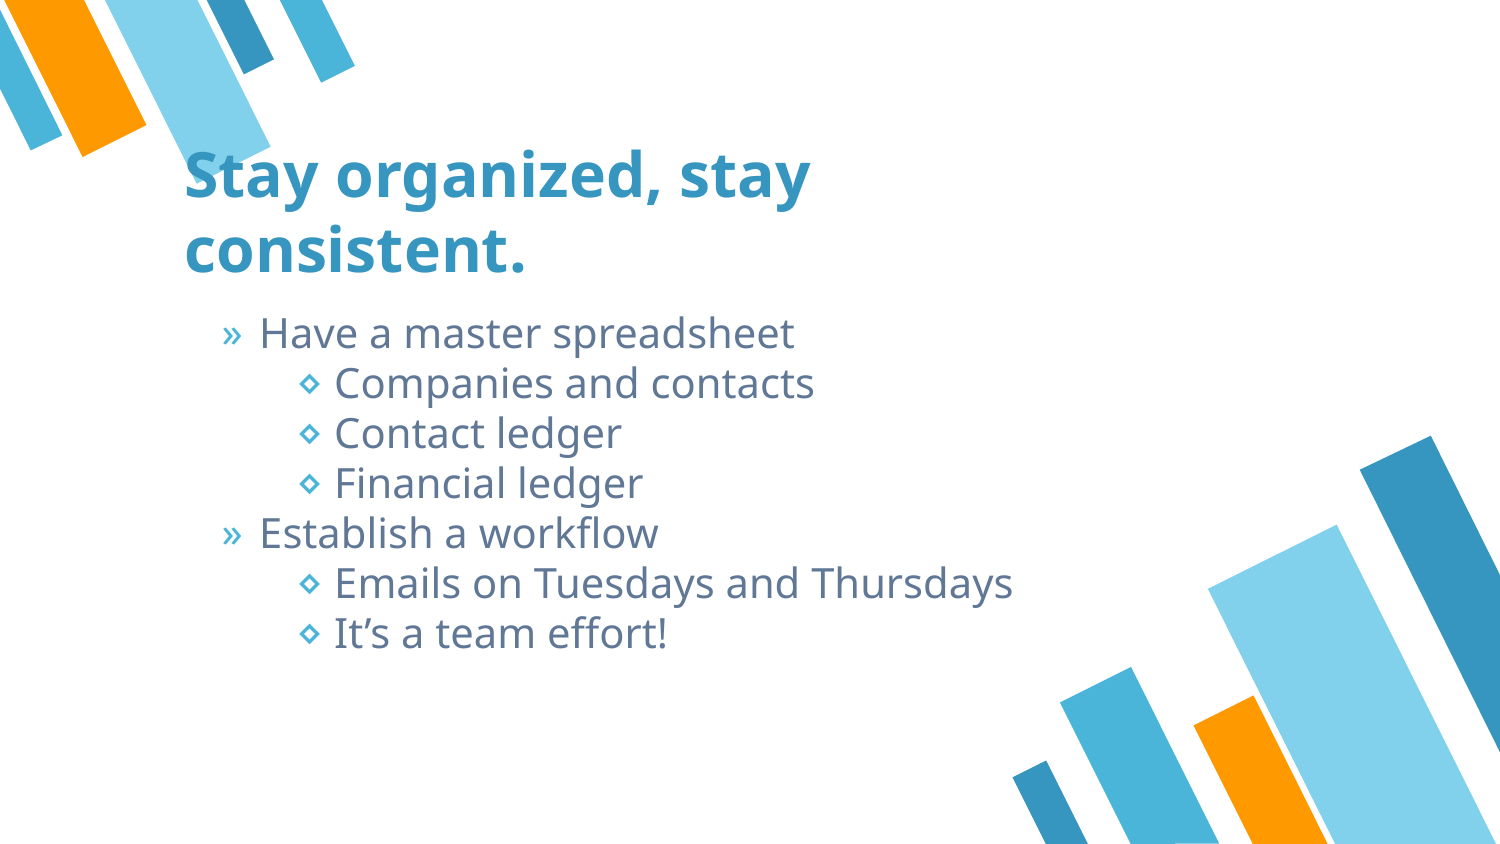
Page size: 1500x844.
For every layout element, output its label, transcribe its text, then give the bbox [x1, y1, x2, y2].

list Have a master spreadsheet Companies and contacts Contact ledger Financial ledger Establish a workflow Emails on Tuesdays and Thursdays It’s a team effort! [169, 291, 1115, 706]
title Stay organized, stay consistent. [169, 188, 1115, 291]
